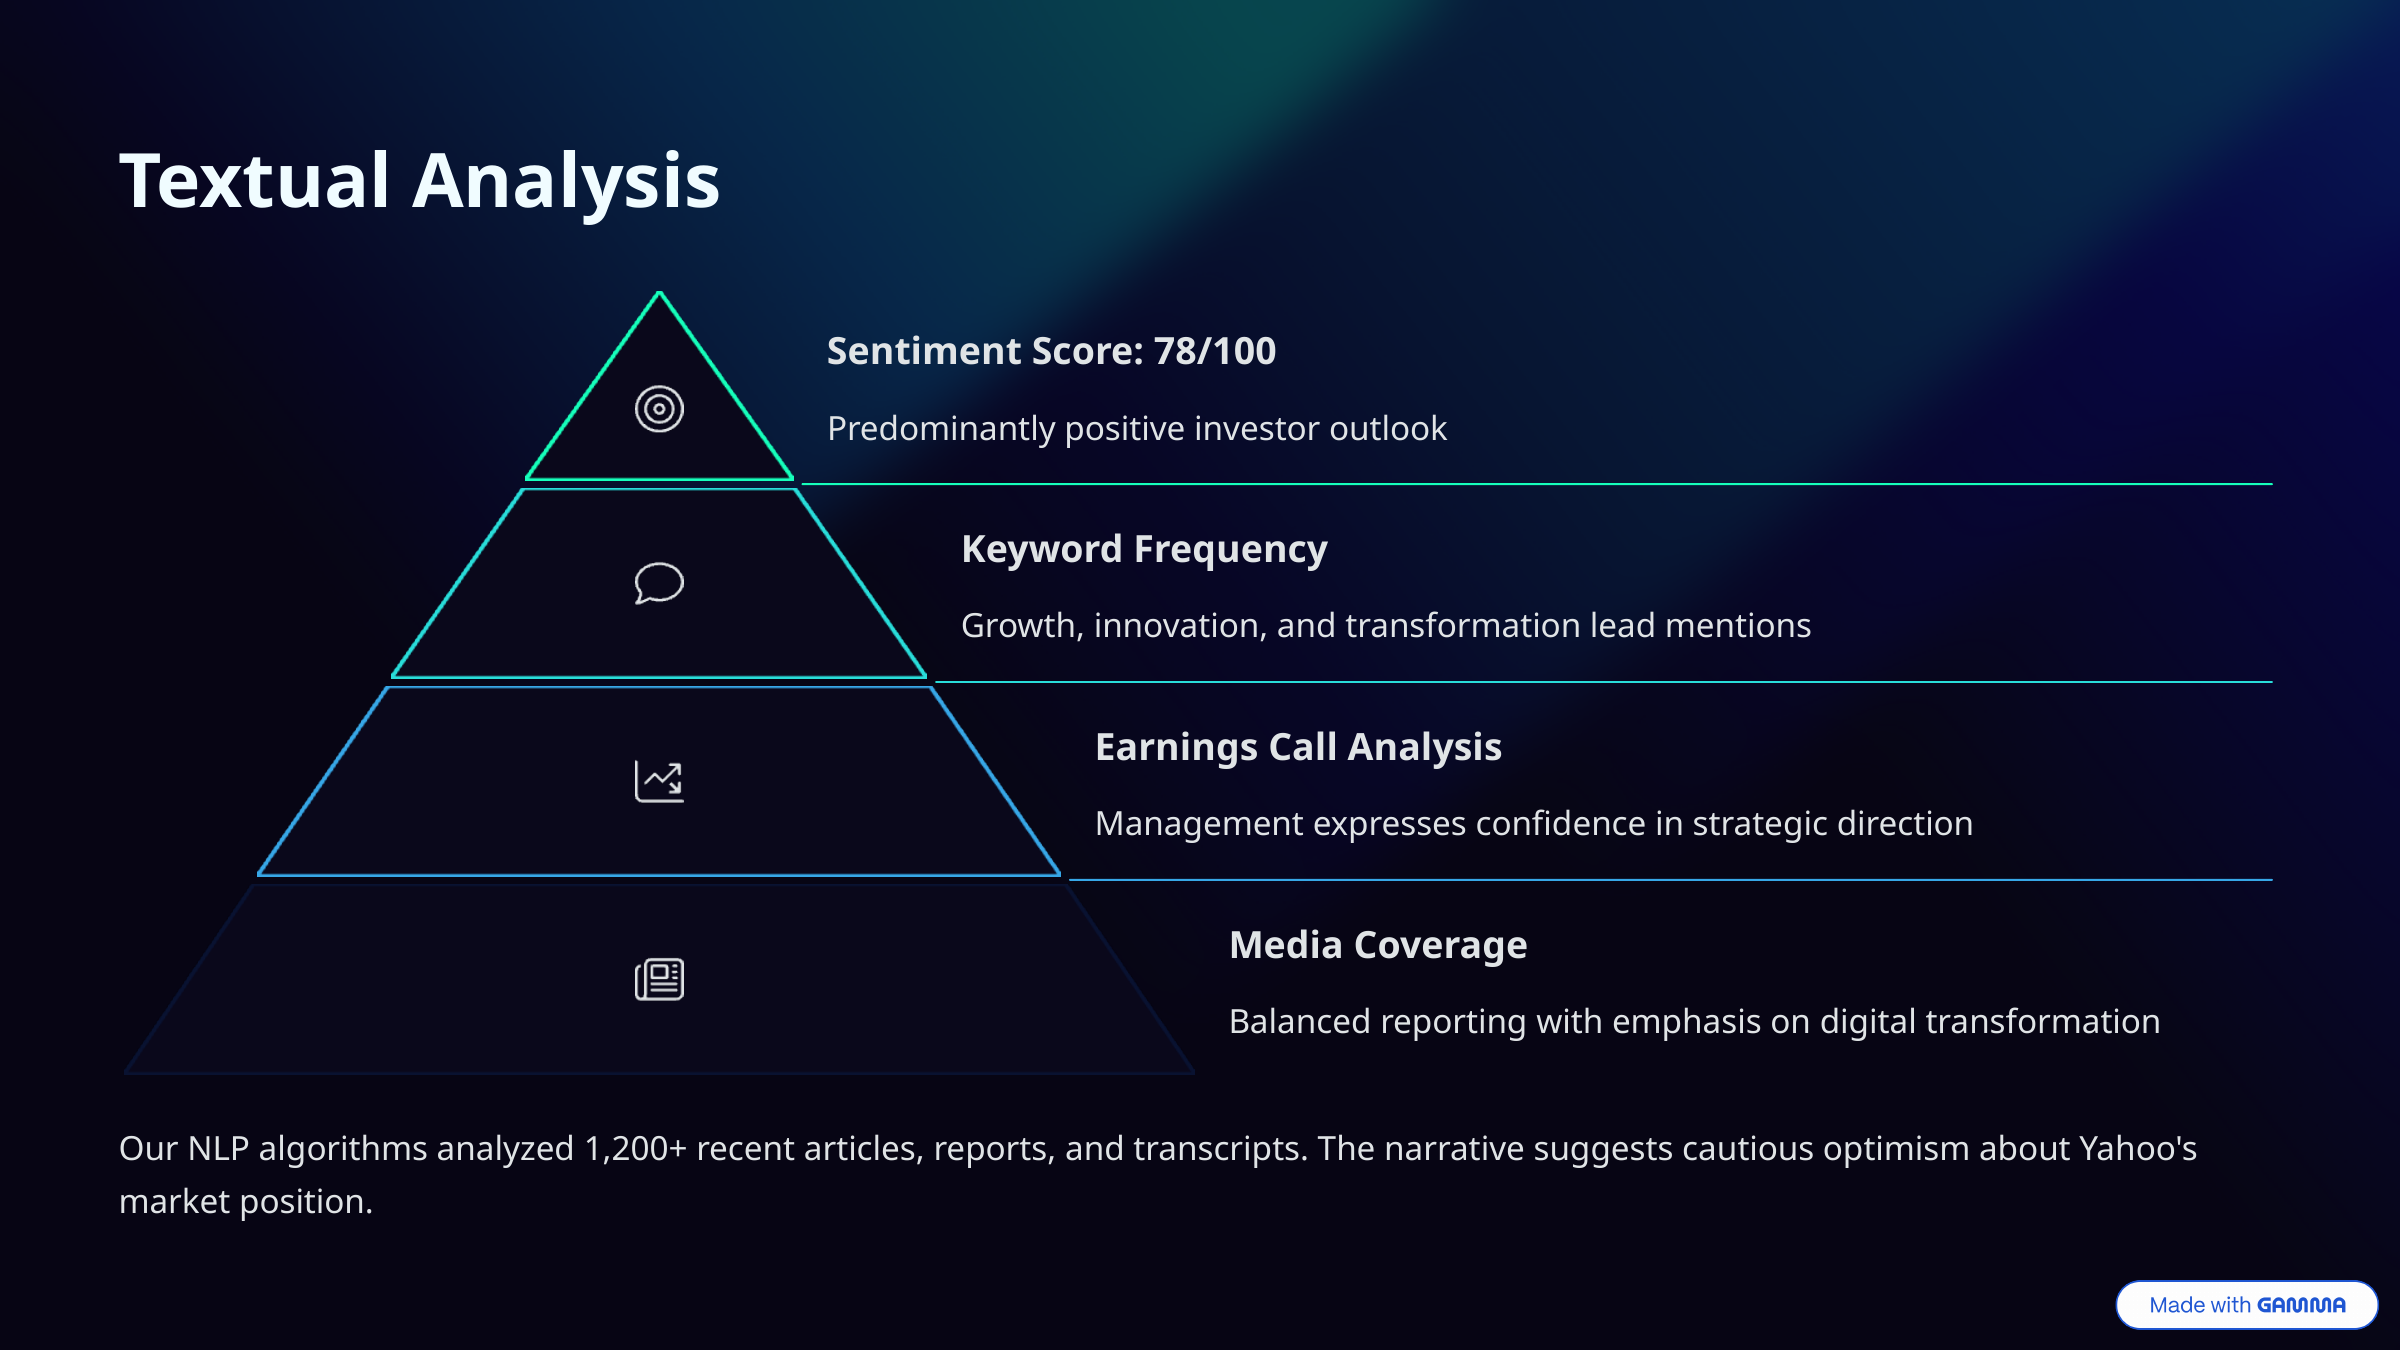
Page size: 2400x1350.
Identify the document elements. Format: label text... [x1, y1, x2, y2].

picture [391, 488, 927, 679]
picture [123, 884, 1195, 1075]
picture [257, 686, 1061, 877]
text_box Keyword Frequency [960, 522, 1338, 570]
text_box Textual Analysis [118, 129, 873, 224]
text_box Media Coverage [1228, 918, 1606, 966]
text_box Our NLP algorithms analyzed 1,200+ recent articles, reports, and transcripts. The narrative suggests cautious optimism about Yahoo's market position. [118, 1112, 2282, 1221]
text_box Management expresses confidence in strategic direction [1094, 788, 1924, 843]
text_box Sentiment Score: 78/100 [826, 325, 1258, 373]
text_box Growth, innovation, and transformation lead mentions [960, 590, 1745, 645]
picture [525, 291, 794, 481]
text_box Predominantly positive investor outlook [827, 392, 1407, 447]
picture [2106, 1271, 2389, 1339]
text_box Earnings Call Analysis [1094, 720, 1485, 768]
text_box Balanced reporting with emphasis on digital transformation [1228, 986, 2096, 1041]
